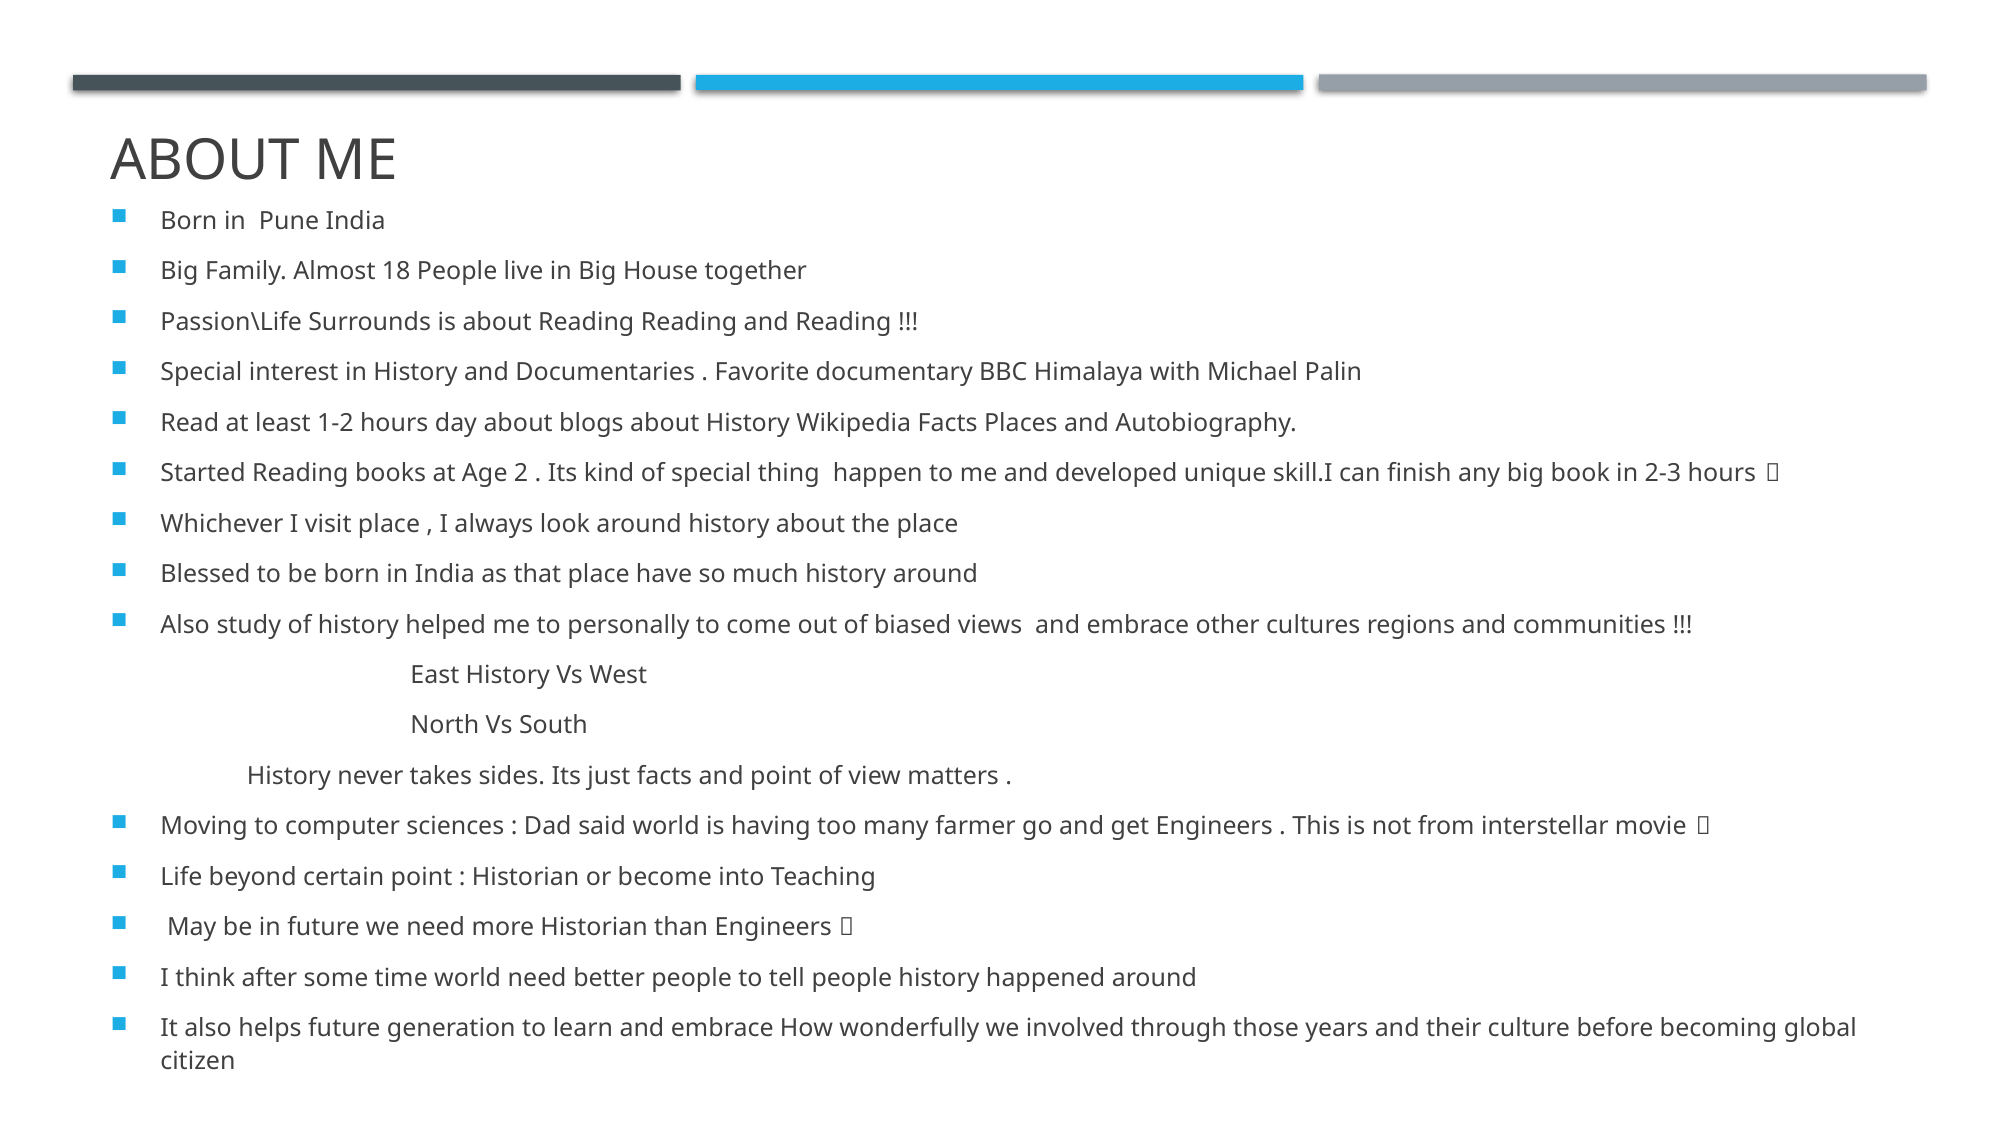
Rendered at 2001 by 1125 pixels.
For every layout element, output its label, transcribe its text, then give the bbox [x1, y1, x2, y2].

list Born in Pune India Big Family. Almost 18 People live in Big House together Passion\Life Surrounds is about Reading Reading and Reading !!! Special interest in History and Documentaries . Favorite documentary BBC Himalaya with Michael Palin Read at least 1-2 hours day about blogs about History Wikipedia Facts Places and Autobiography. Started Reading books at Age 2 . Its kind of special thing happen to me and developed unique skill.I can finish any big book in 2-3 hours  Whichever I visit place , I always look around history about the place Blessed to be born in India as that place have so much history around Also study of history helped me to personally to come out of biased views and embrace other cultures regions and communities !!! East History Vs West North Vs South History never takes sides. Its just facts and point of view matters . Moving to computer sciences : Dad said world is having too many farmer go and get Engineers . This is not from interstellar movie  Life beyond certain point : Historian or become into Teaching May be in future we need more Historian than Engineers  I think after some time world need better people to tell people history happened around It also helps future generation to learn and embrace How wonderfully we involved through those years and their culture before becoming global citizen [95, 198, 1905, 1125]
title About ME [95, 115, 1905, 198]
